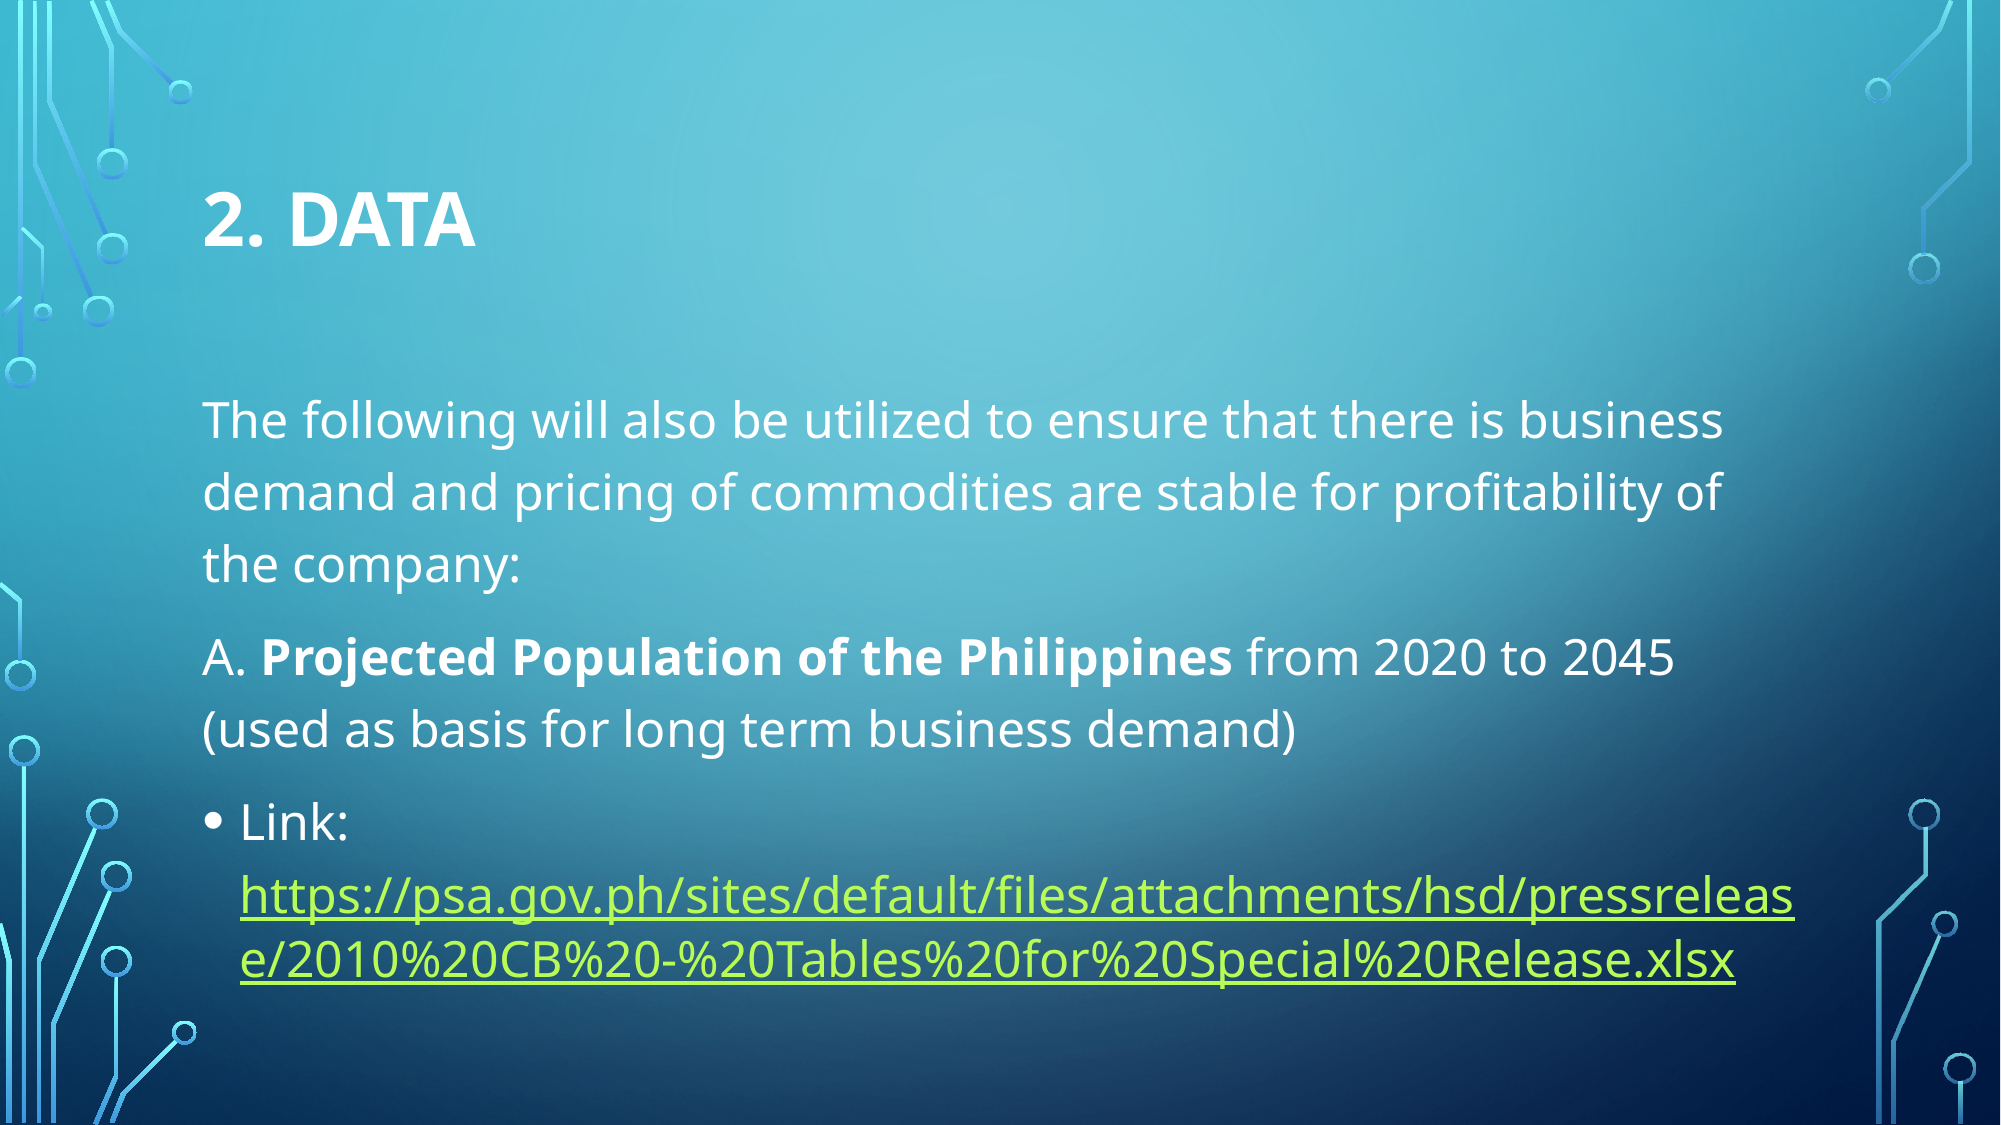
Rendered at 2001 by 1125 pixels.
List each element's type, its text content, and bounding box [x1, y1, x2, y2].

list The following will also be utilized to ensure that there is business demand and pricing of commodities are stable for profitability of the company: A. Projected Population of the Philippines from 2020 to 2045 (used as basis for long term business demand) Link: https://psa.gov.ph/sites/default/files/attachments/hsd/pressrelease/2010%20CB%20-%20Tables%20for%20Special%20Release.xlsx [187, 369, 1813, 950]
title 2. Data [187, 101, 1813, 344]
